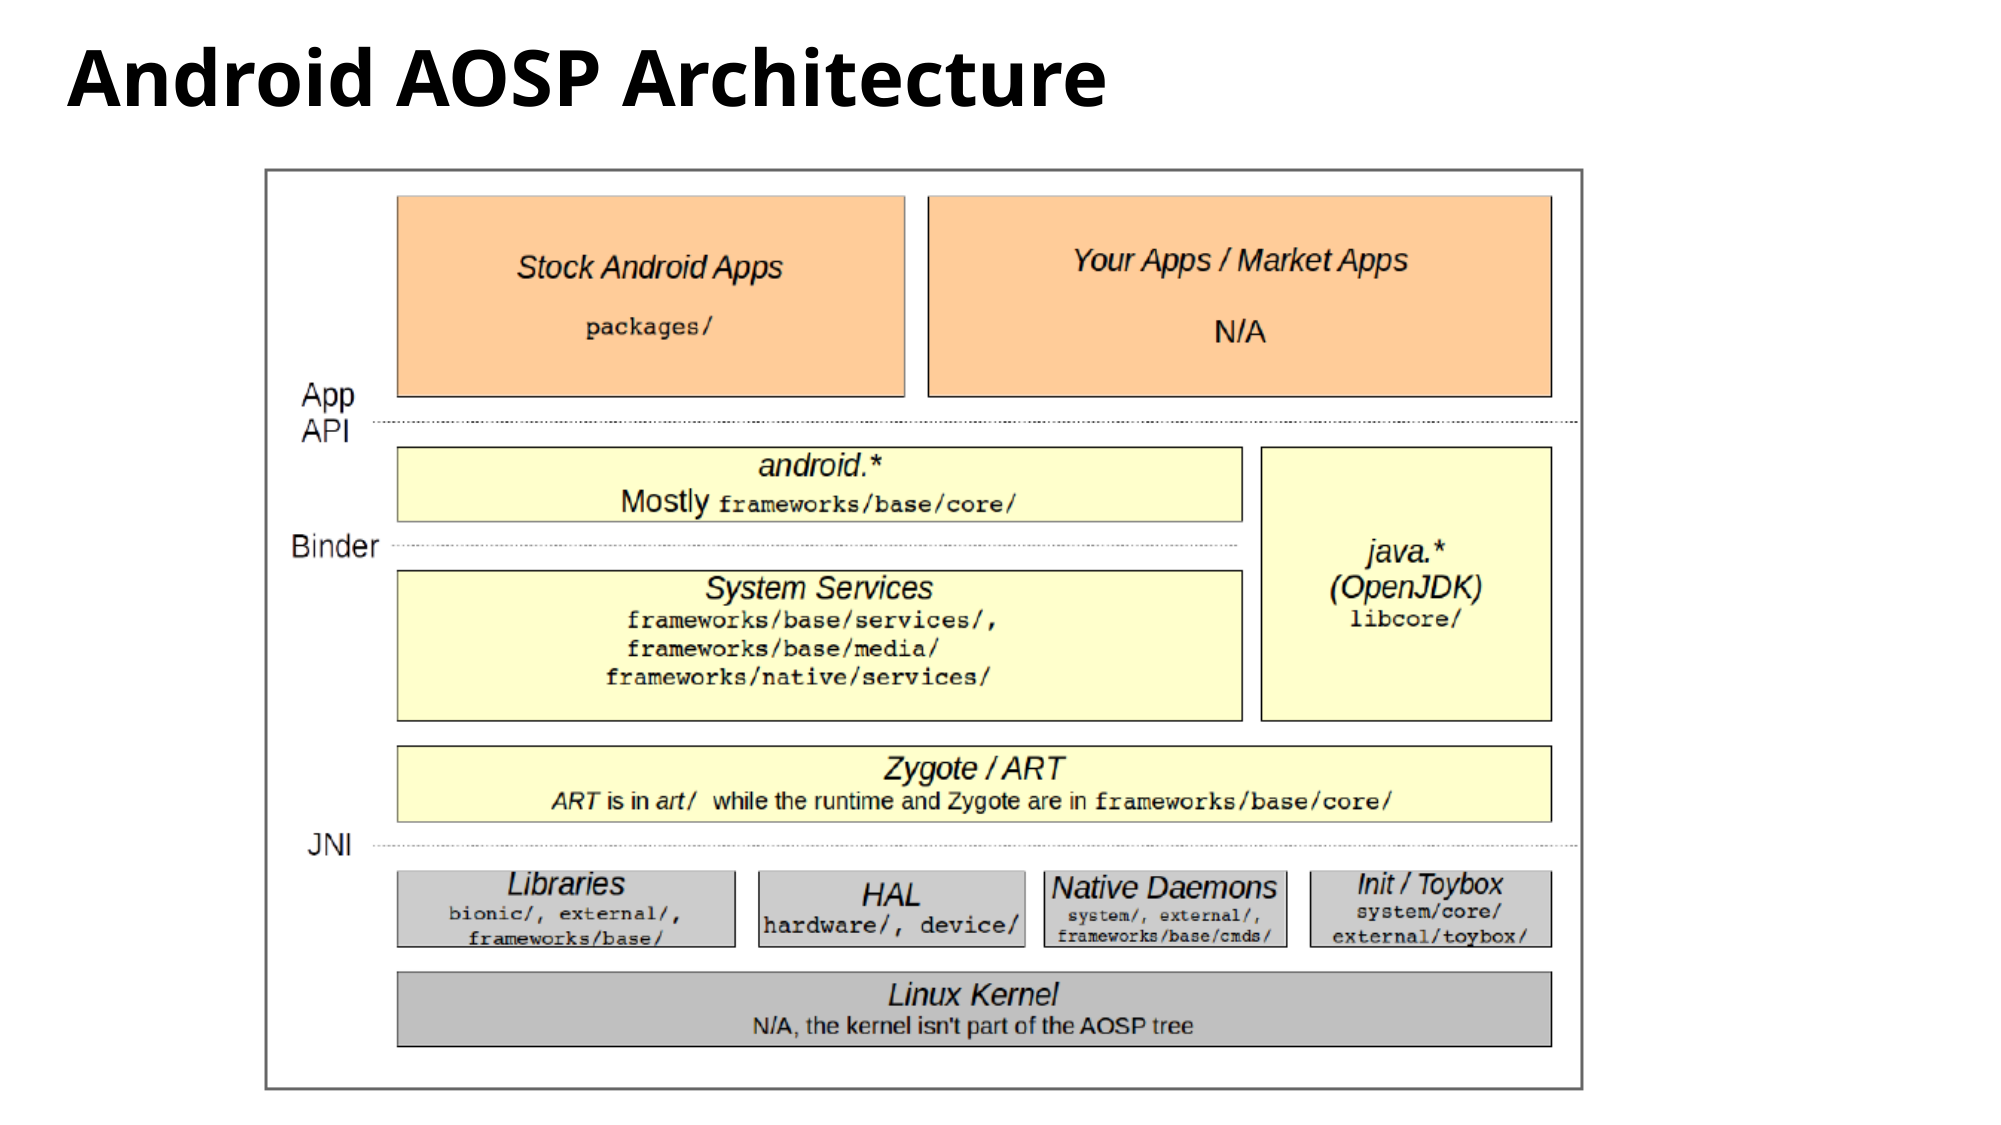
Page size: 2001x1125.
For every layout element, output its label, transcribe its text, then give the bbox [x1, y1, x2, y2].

picture [241, 144, 1604, 1101]
text_box Android AOSP Architecture [52, 21, 1249, 130]
